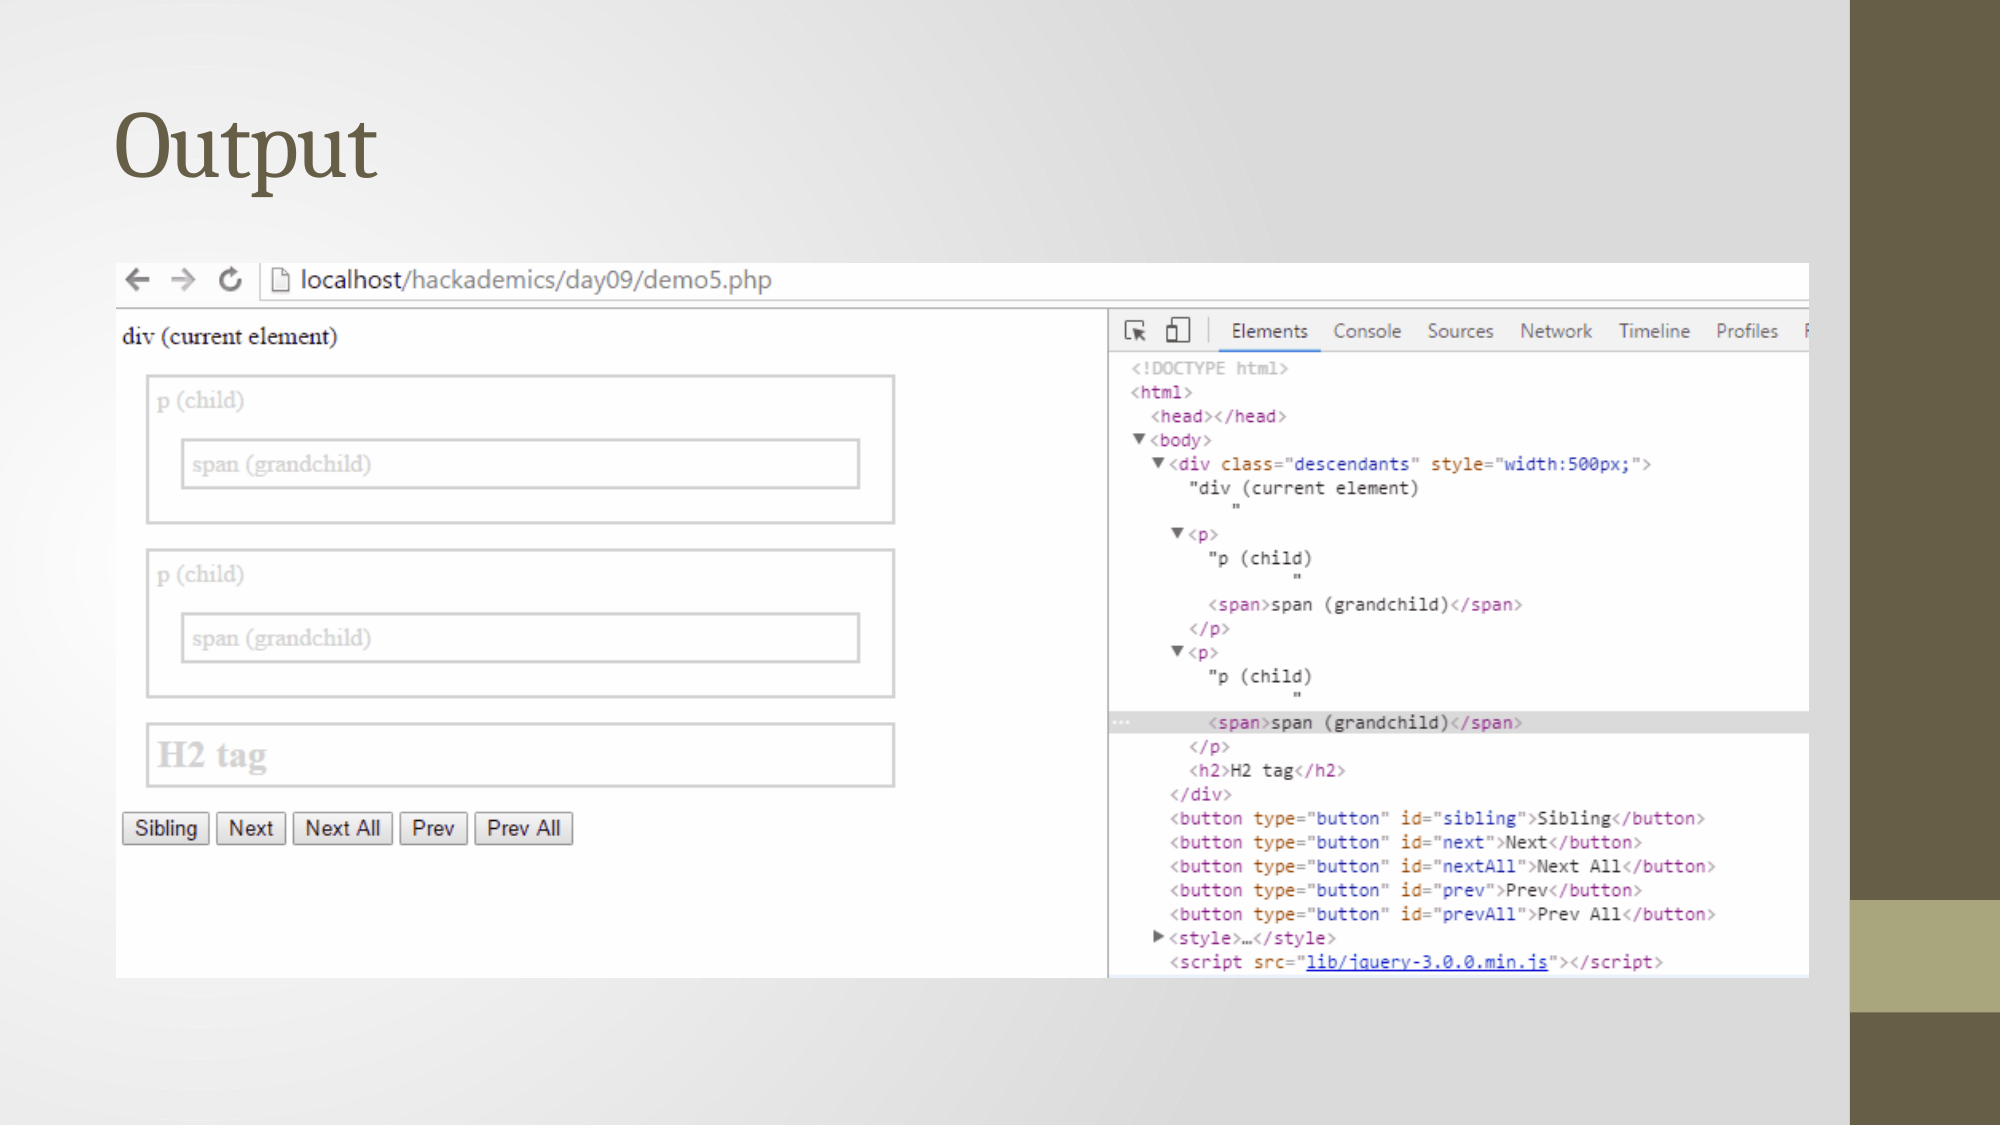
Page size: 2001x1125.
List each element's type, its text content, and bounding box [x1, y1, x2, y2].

picture [116, 263, 1810, 978]
title Output [99, 45, 1767, 233]
